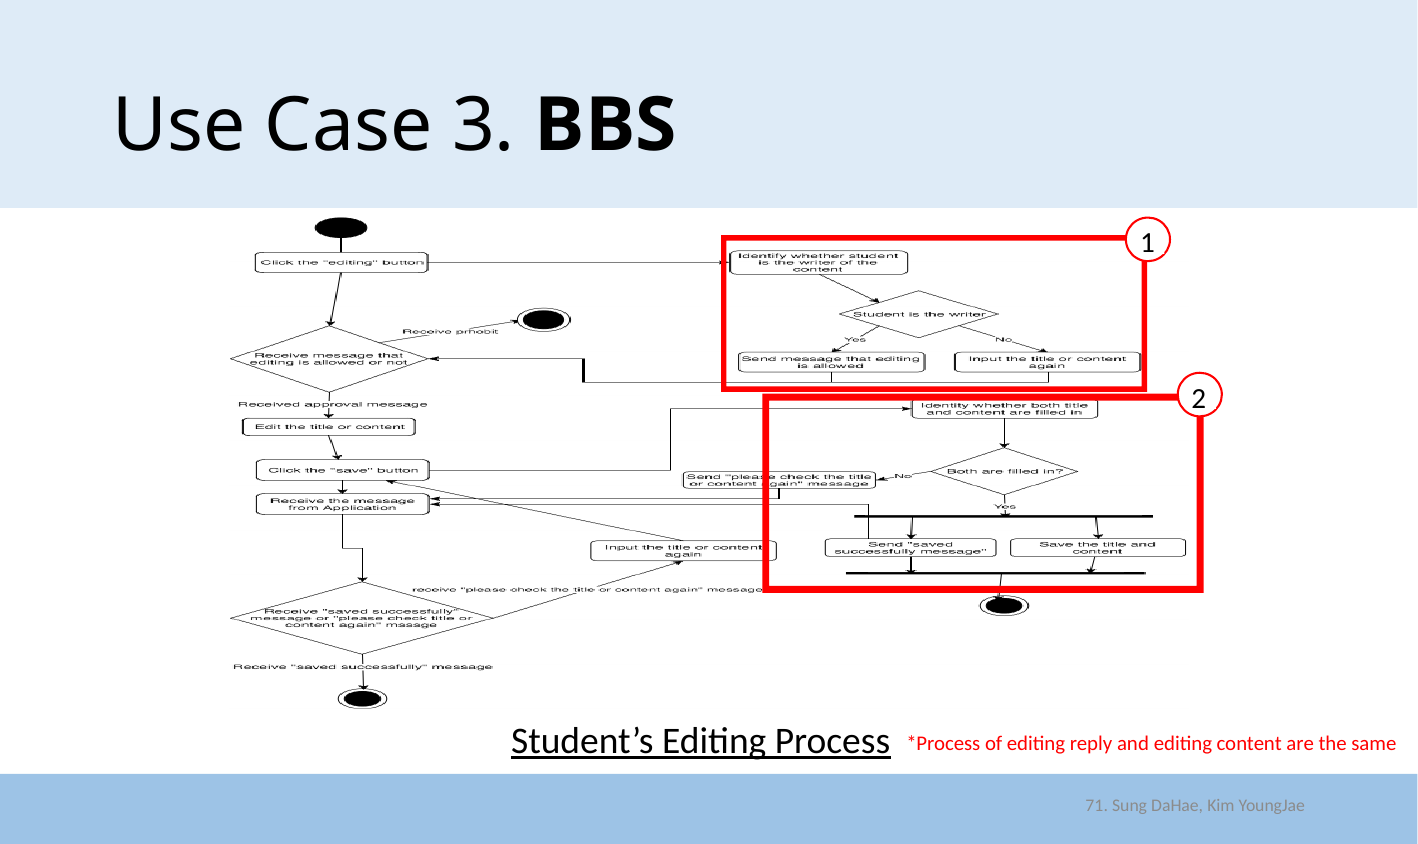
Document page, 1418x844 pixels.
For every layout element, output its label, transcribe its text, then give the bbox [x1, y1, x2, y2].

text_box [1189, 422, 1205, 594]
text_box *Process of editing reply and editing content are the same [891, 722, 1418, 762]
text_box Student’s Editing Process [496, 709, 921, 769]
picture [229, 217, 1189, 709]
title Use Case 3. BBS [97, 44, 1320, 208]
text_box 2 [1189, 371, 1249, 422]
slide_number 71. Sung DaHae, Kim YoungJae [1001, 782, 1320, 827]
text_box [721, 215, 1198, 392]
